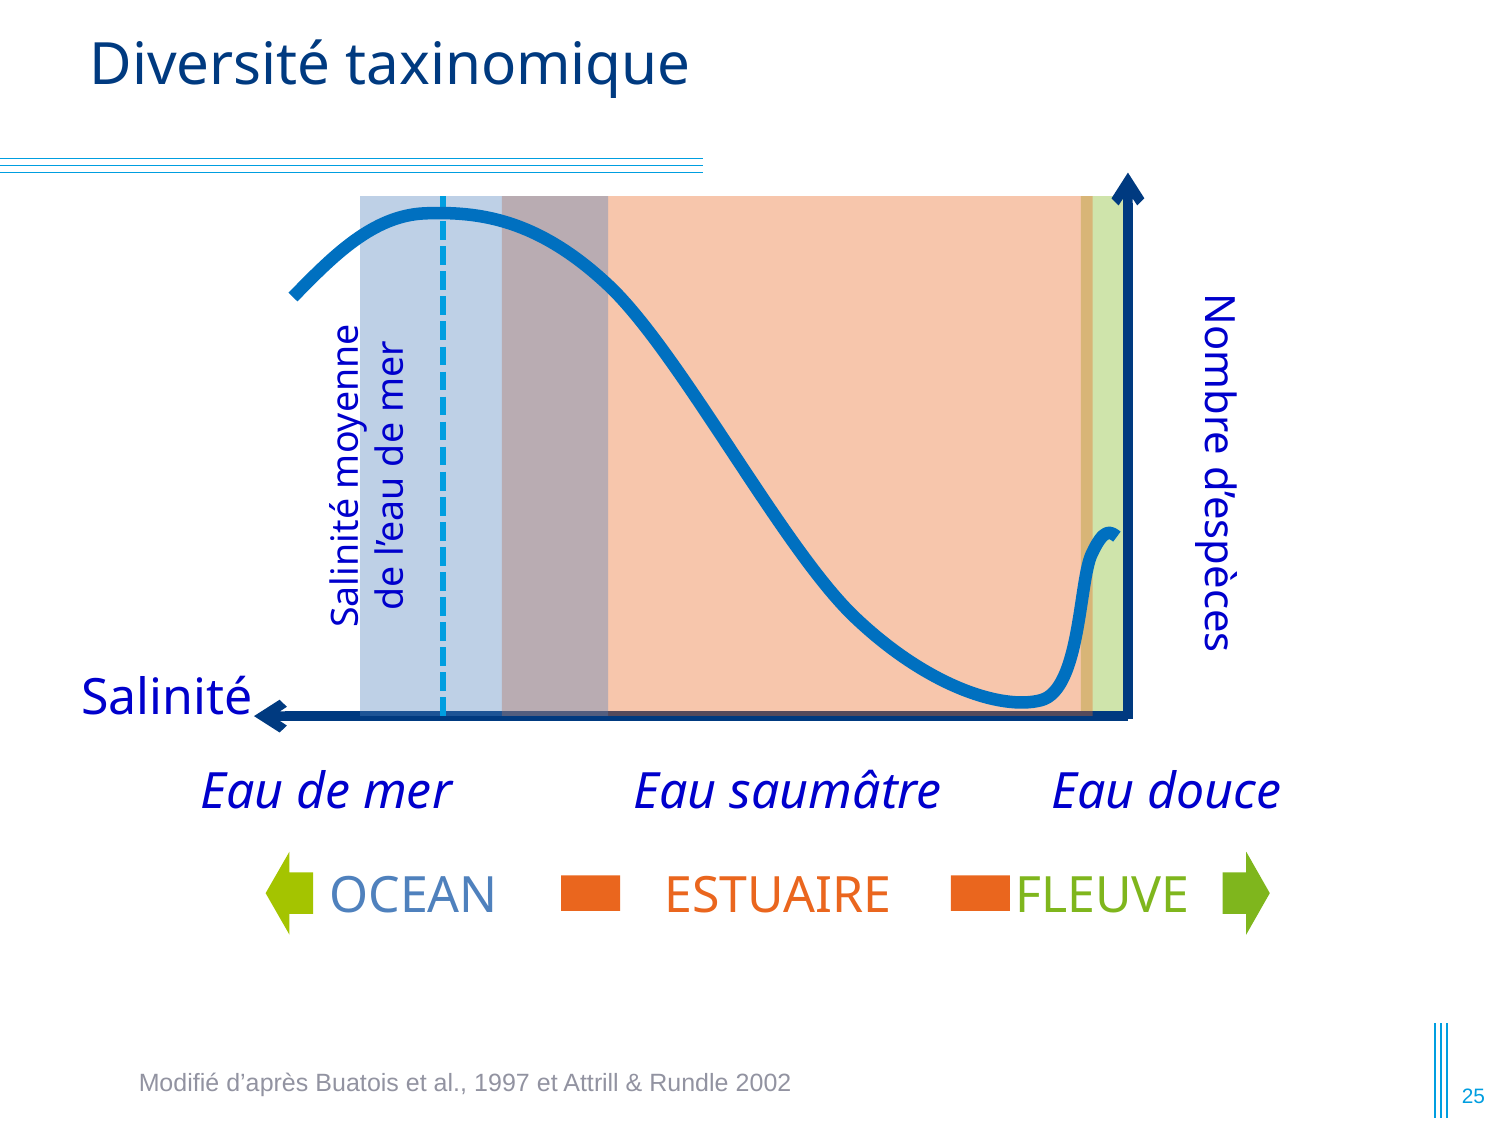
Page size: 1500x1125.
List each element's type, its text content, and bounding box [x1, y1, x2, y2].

text_box [949, 873, 1012, 913]
text_box OCEAN [314, 855, 513, 931]
text_box ESTUAIRE [650, 855, 907, 931]
text_box FLEUVE [1000, 855, 1205, 931]
text_box [559, 873, 622, 913]
text_box Nombre d’espèces [1173, 278, 1255, 606]
text_box [448, 343, 610, 715]
text_box [263, 849, 316, 937]
text_box Modifié d’après Buatois et al., 1997 et Attrill & Rundle 2002 [123, 1059, 1500, 1105]
text_box Salinité [66, 656, 268, 732]
text_box [358, 339, 438, 715]
text_box Eau de mer [185, 751, 467, 827]
text_box [610, 194, 1095, 529]
text_box [358, 194, 610, 284]
text_box [1095, 194, 1123, 711]
text_box Eau saumâtre [619, 751, 970, 827]
text_box [1220, 849, 1272, 937]
text_box [448, 212, 1118, 704]
text_box Salinité moyenne de l’eau de mer [312, 303, 435, 661]
text_box [292, 212, 438, 340]
text_box [610, 390, 1095, 715]
text_box Eau douce [1036, 751, 1297, 827]
title Diversité taxinomique [75, 19, 1317, 100]
